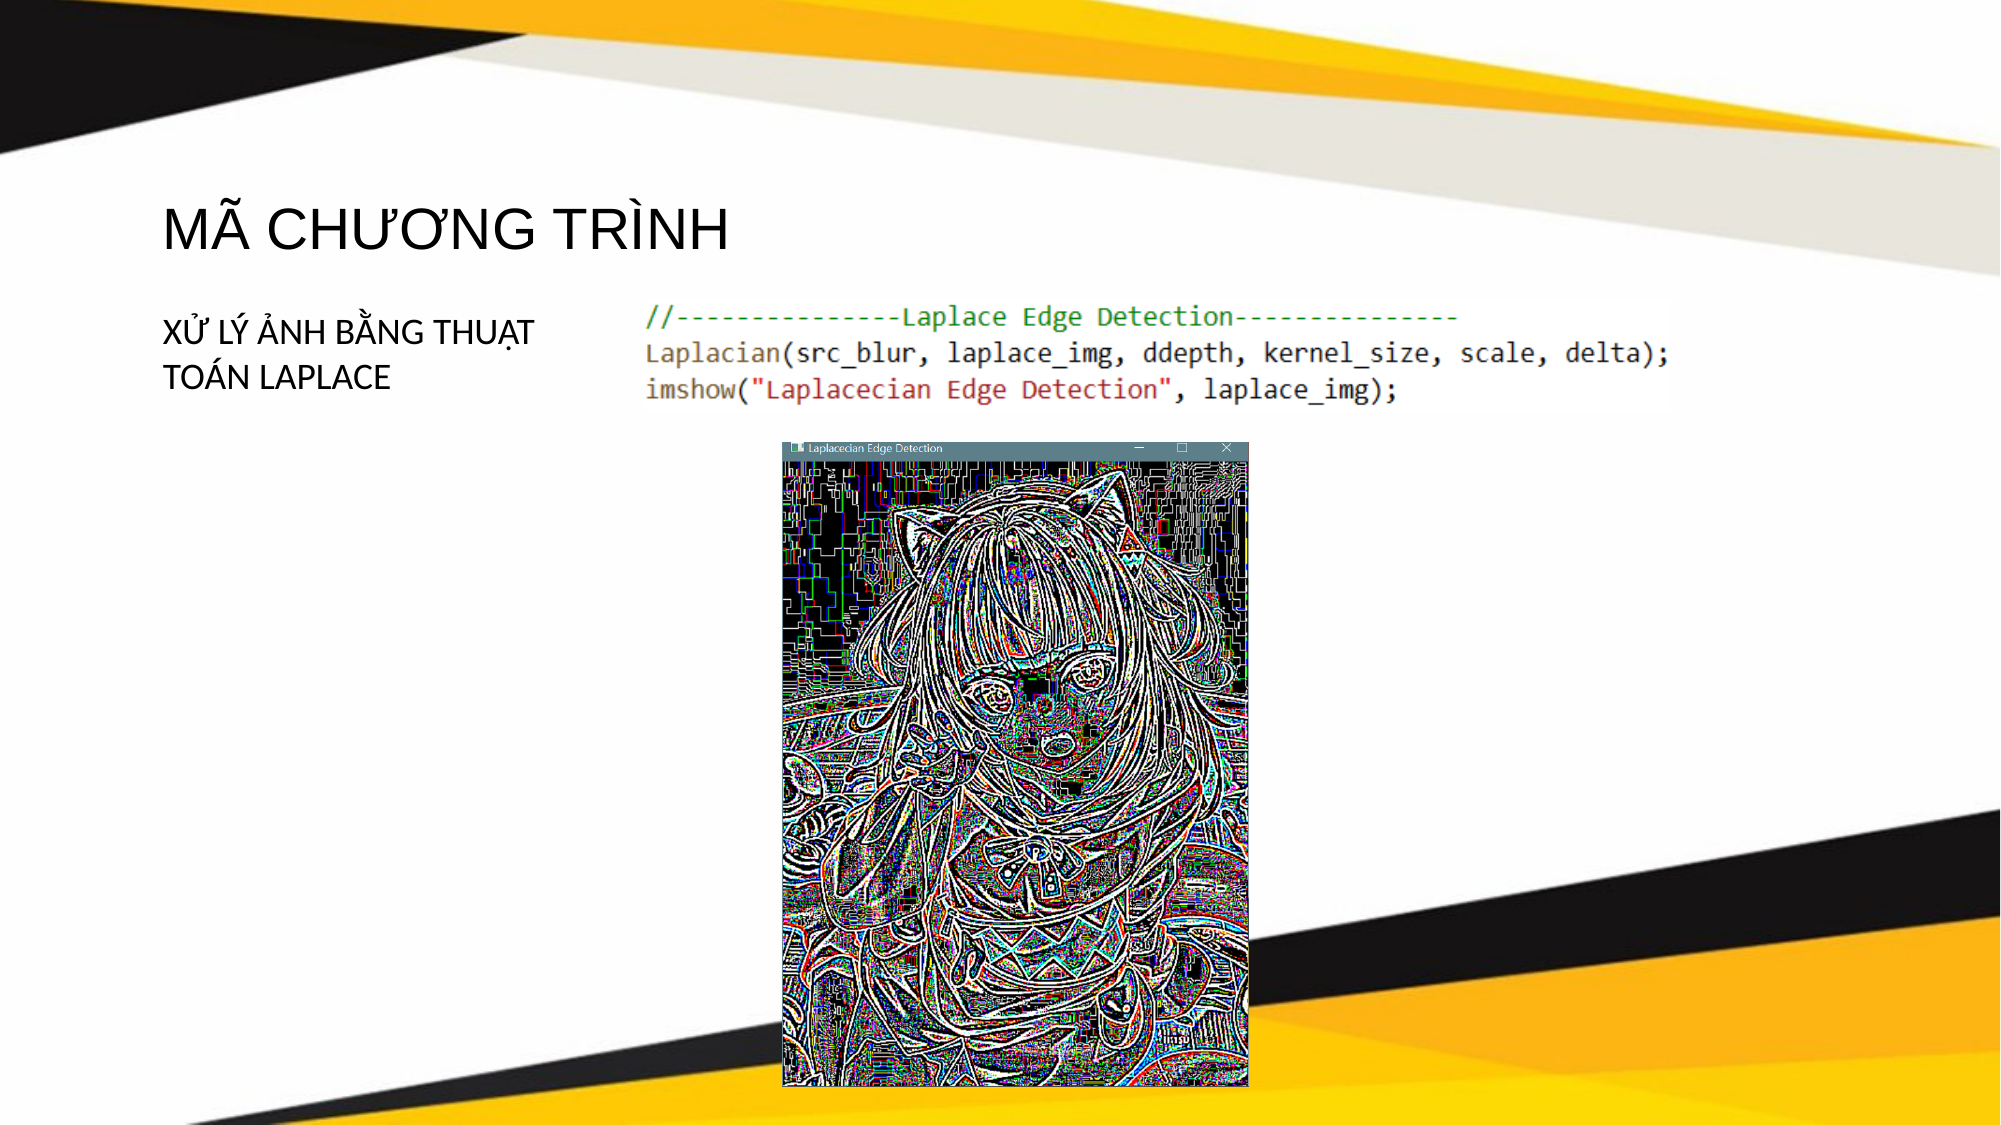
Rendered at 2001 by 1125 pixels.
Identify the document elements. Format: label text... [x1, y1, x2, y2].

text_box MÃ CHƯƠNG TRÌNH [148, 183, 1883, 269]
text_box XỬ LÝ ẢNH BẰNG THUẬT TOÁN LAPLACE [148, 299, 592, 405]
picture [0, 0, 2001, 1125]
